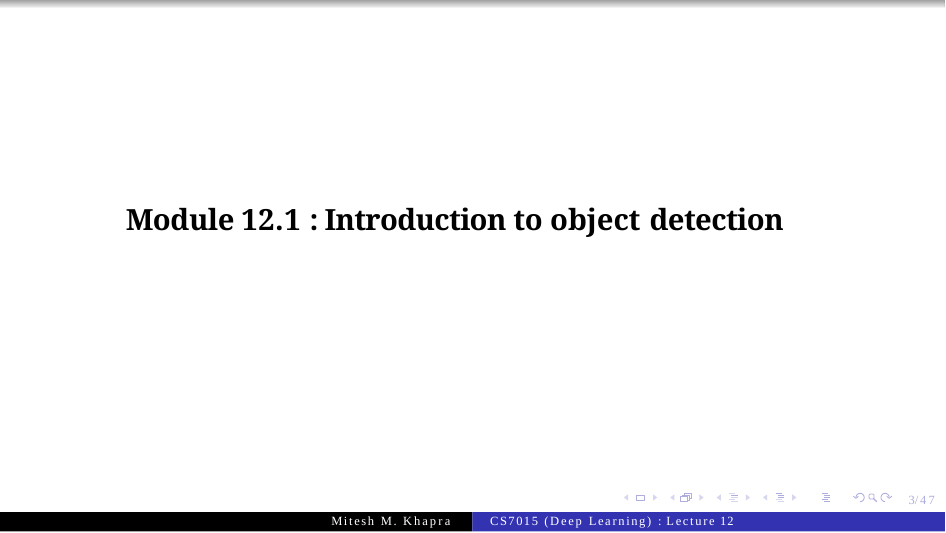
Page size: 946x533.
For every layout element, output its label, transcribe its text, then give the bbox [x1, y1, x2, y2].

text_box [636, 495, 644, 501]
text_box [623, 494, 629, 501]
slide_number 1/47 [894, 493, 946, 511]
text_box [762, 492, 797, 503]
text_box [670, 492, 704, 503]
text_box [716, 492, 751, 503]
text_box [0, 0, 945, 8]
text_box Module 12.1 : Introduction to object detection [123, 198, 821, 237]
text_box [0, 511, 946, 532]
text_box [852, 492, 893, 503]
